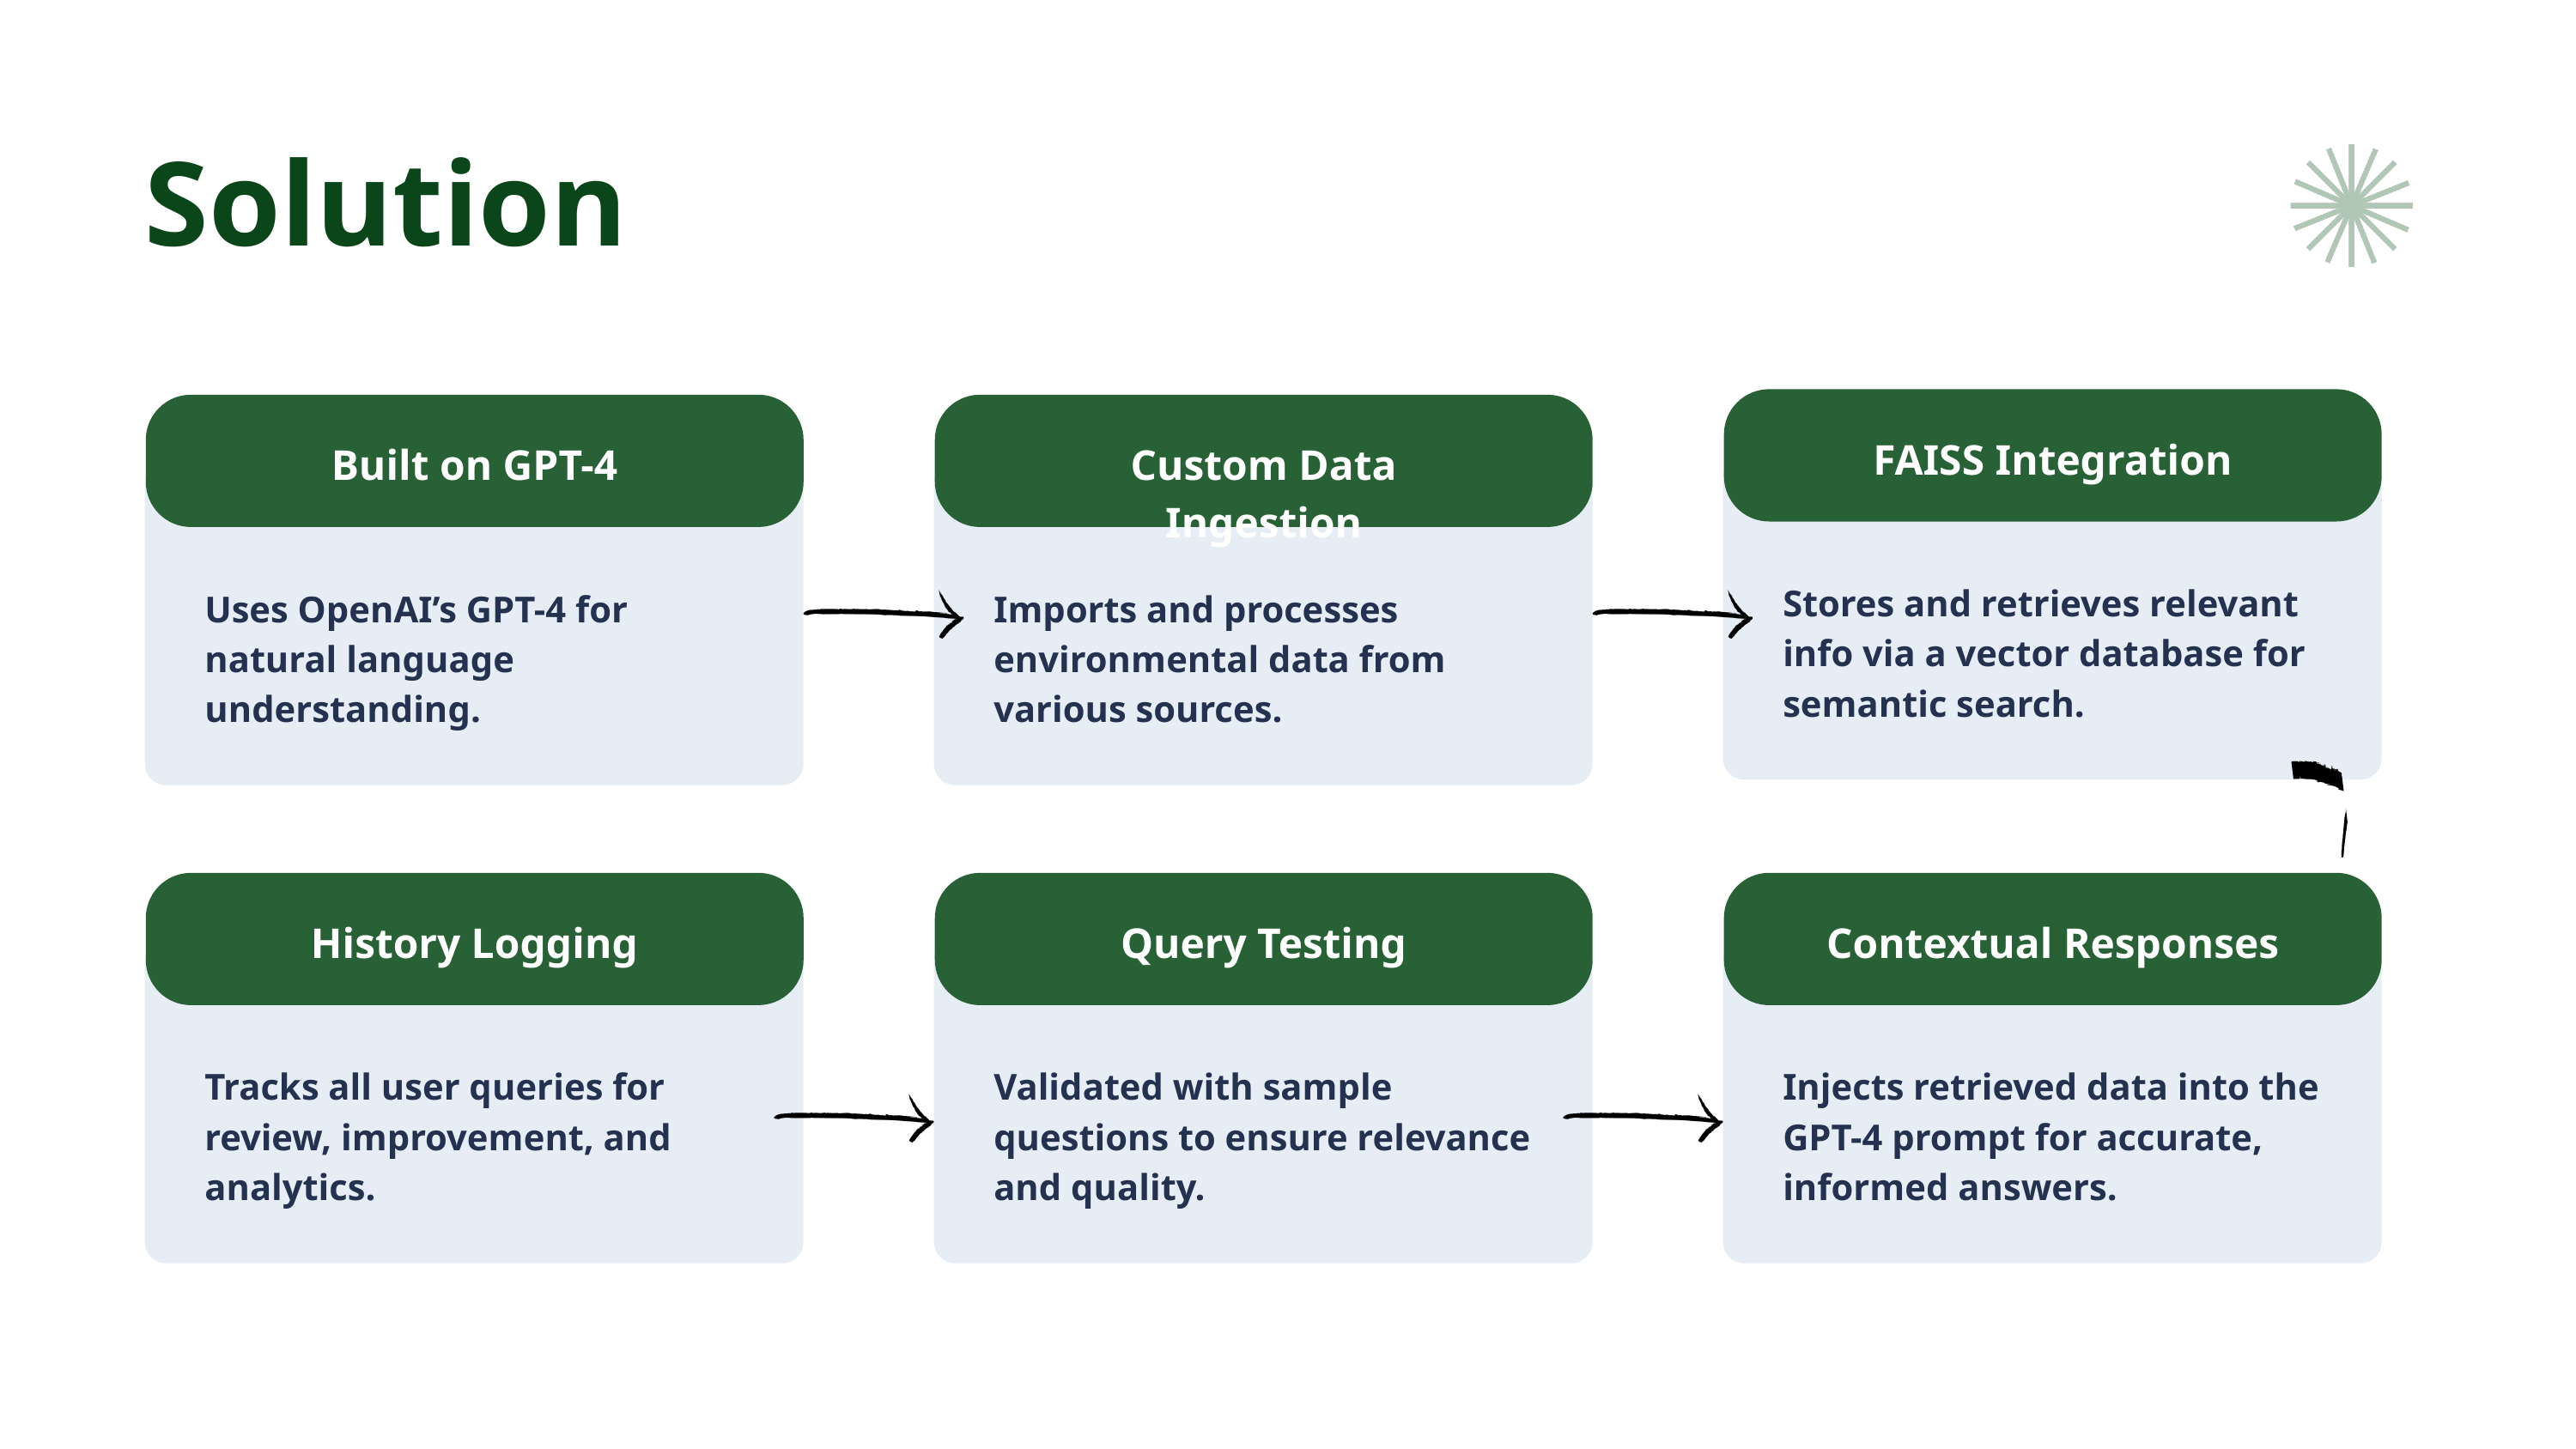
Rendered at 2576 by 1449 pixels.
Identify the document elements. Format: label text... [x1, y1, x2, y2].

text_box Solution [144, 118, 988, 270]
text_box [2294, 788, 2352, 863]
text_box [1722, 872, 2382, 1264]
text_box [807, 590, 929, 639]
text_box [933, 872, 1593, 1264]
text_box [144, 872, 804, 1264]
text_box [2290, 144, 2413, 268]
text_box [144, 394, 804, 785]
text_box [1596, 1094, 1718, 1143]
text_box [1722, 389, 2382, 780]
text_box [807, 1094, 929, 1143]
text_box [933, 394, 1593, 785]
text_box [1596, 590, 1718, 639]
